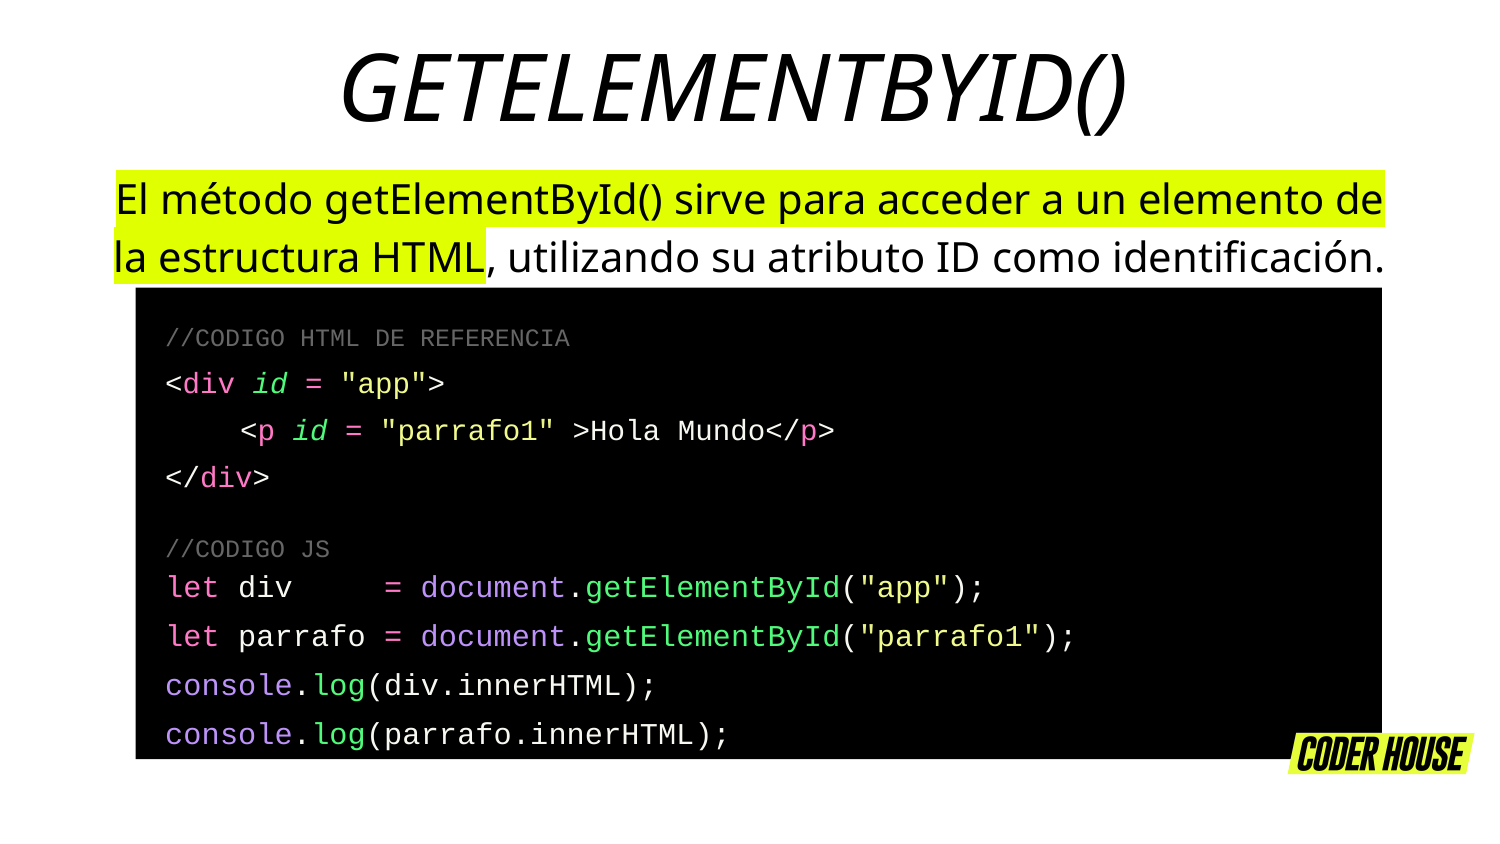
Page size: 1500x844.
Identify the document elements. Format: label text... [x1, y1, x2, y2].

picture [1283, 726, 1479, 781]
text_box GETELEMENTBYID() [230, 12, 1236, 150]
text_box El método getElementById() sirve para acceder a un elemento de la estructura HTML, utilizando su atributo ID como identificación. [96, 150, 1404, 332]
text_box //CODIGO HTML DE REFERENCIA <div id = "app"> <p id = "parrafo1" >Hola Mundo</p> </div> //CODIGO JS let div = document.getElementById("app"); let parrafo = document.getElementById("parrafo1"); console.log(div.innerHTML); console.log(parrafo.innerHTML); [135, 287, 1382, 760]
